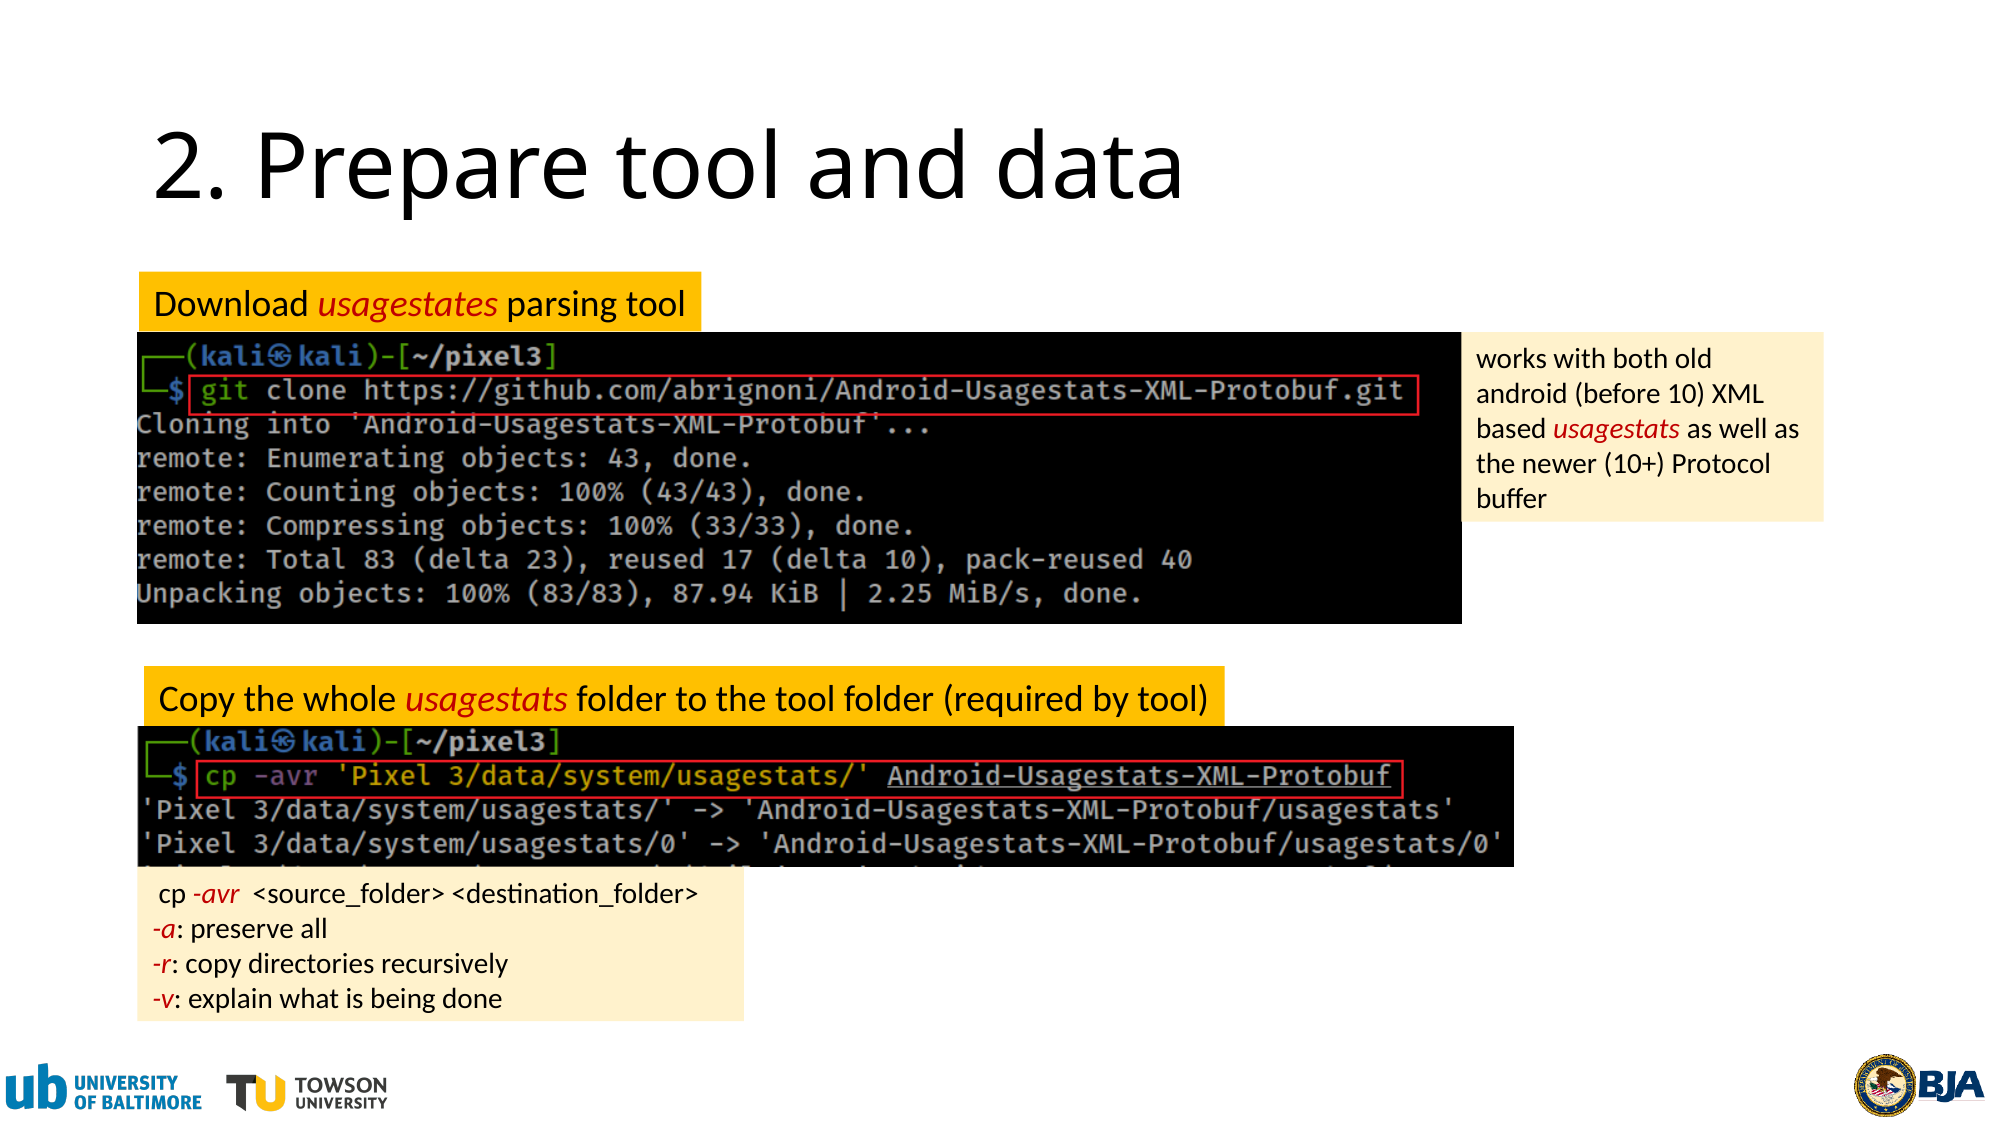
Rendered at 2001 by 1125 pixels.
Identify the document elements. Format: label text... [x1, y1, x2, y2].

title 2. Prepare tool and data [137, 59, 1863, 278]
picture [137, 726, 1514, 867]
text_box Download usagestates parsing tool [139, 271, 702, 332]
picture [137, 332, 1462, 624]
picture [1854, 1054, 1986, 1117]
text_box works with both old android (before 10) XML based usagestats as well as the newer (10+) Protocol buffer [1462, 332, 1824, 522]
text_box cp -avr <source_folder> <destination_folder> -a: preserve all -r: copy directories recursively -v: explain what is being done [137, 867, 744, 1022]
picture [0, 1031, 407, 1125]
text_box Copy the whole usagestats folder to the tool folder (required by tool) [144, 666, 1225, 726]
